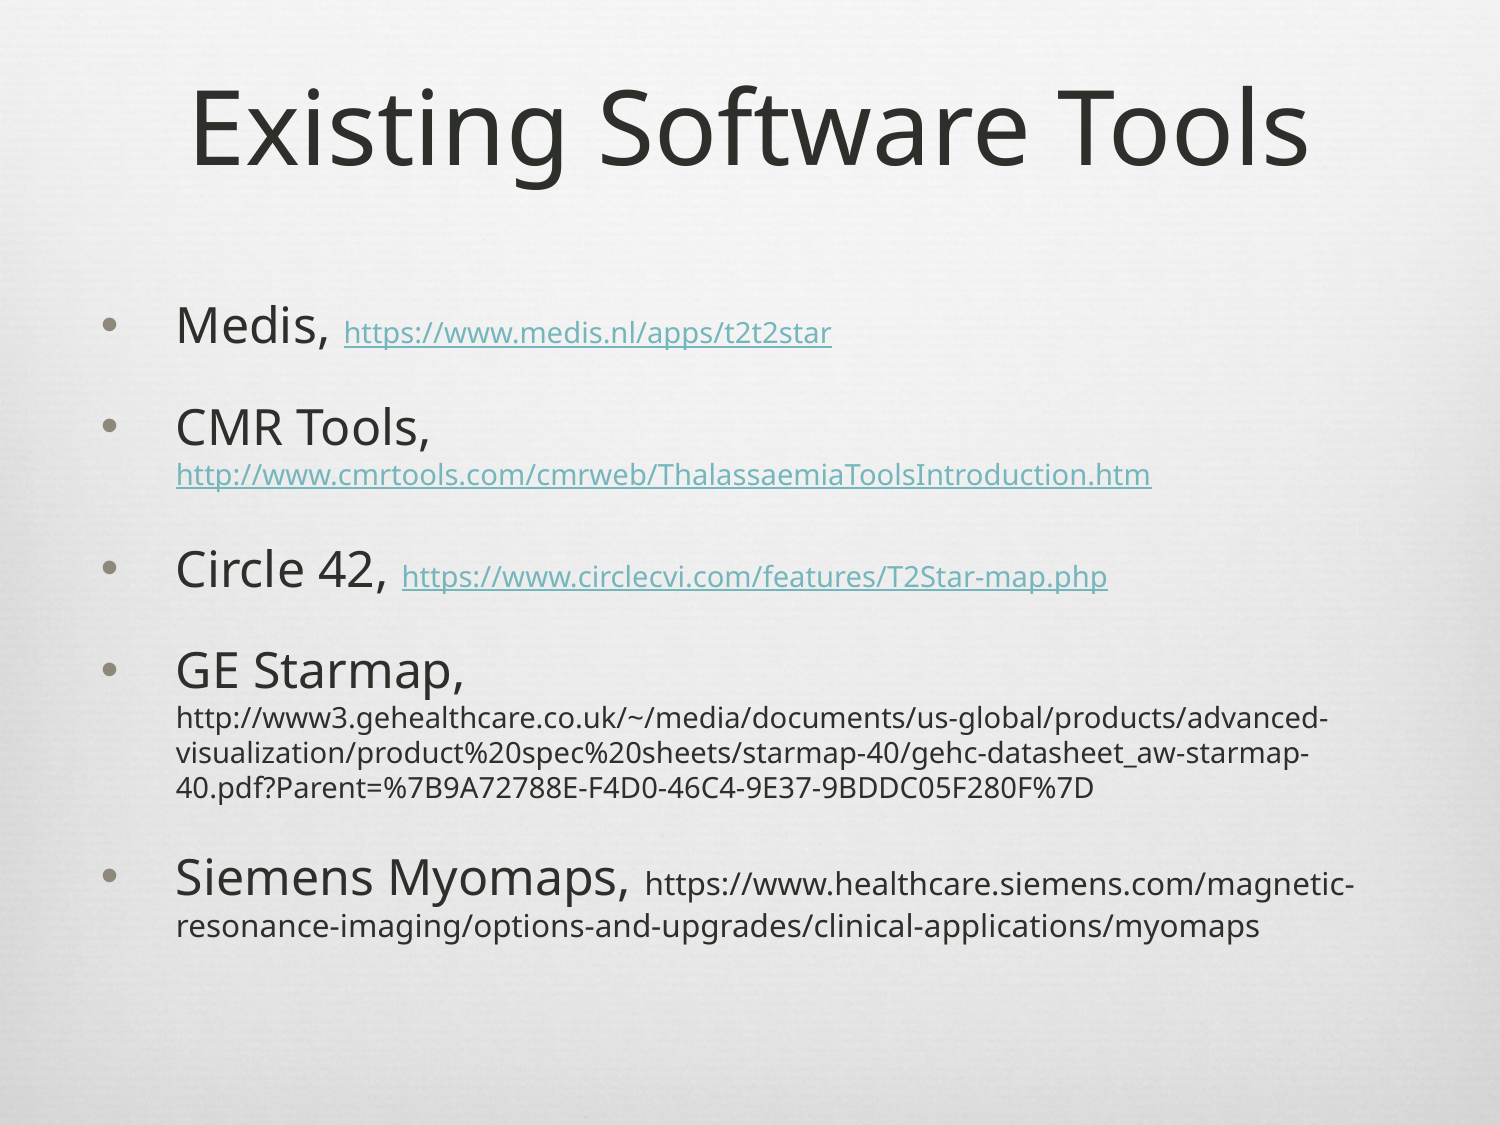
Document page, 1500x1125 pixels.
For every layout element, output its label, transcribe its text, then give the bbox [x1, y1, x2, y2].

list Medis, https://www.medis.nl/apps/t2t2star CMR Tools, http://www.cmrtools.com/cmrweb/ThalassaemiaToolsIntroduction.htm Circle 42, https://www.circlecvi.com/features/T2Star-map.php GE Starmap, http://www3.gehealthcare.co.uk/~/media/documents/us-global/products/advanced-visualization/product%20spec%20sheets/starmap-40/gehc-datasheet_aw-starmap-40.pdf?Parent=%7B9A72788E-F4D0-46C4-9E37-9BDDC05F280F%7D Siemens Myomaps, https://www.healthcare.siemens.com/magnetic-resonance-imaging/options-and-upgrades/clinical-applications/myomaps [85, 286, 1415, 961]
title Existing Software Tools [112, 11, 1388, 236]
